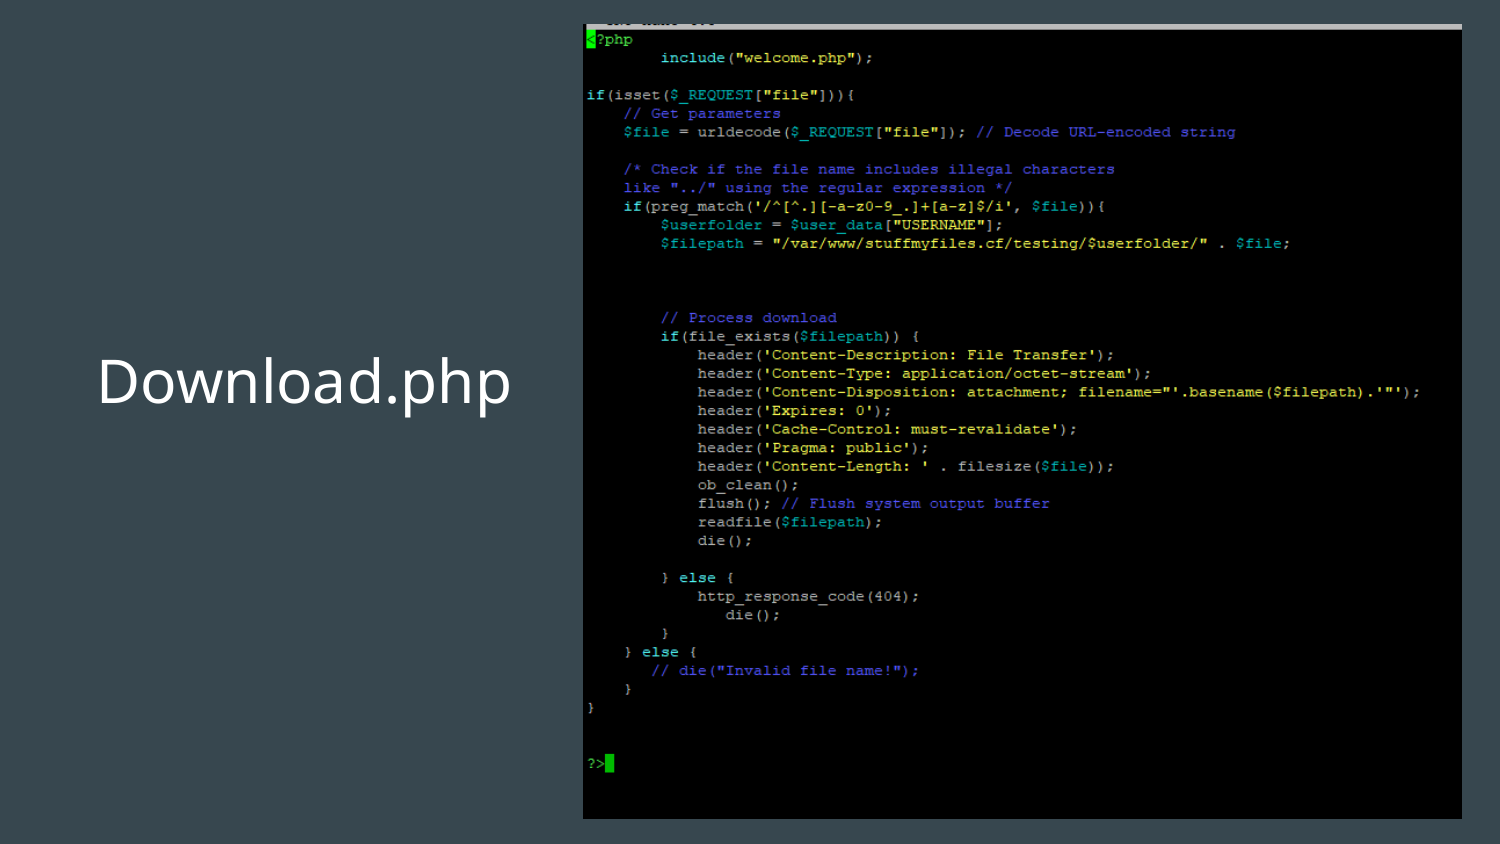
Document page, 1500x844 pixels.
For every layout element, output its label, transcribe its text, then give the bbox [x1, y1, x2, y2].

picture [582, 24, 1462, 819]
text_box Download.php [54, 327, 555, 422]
